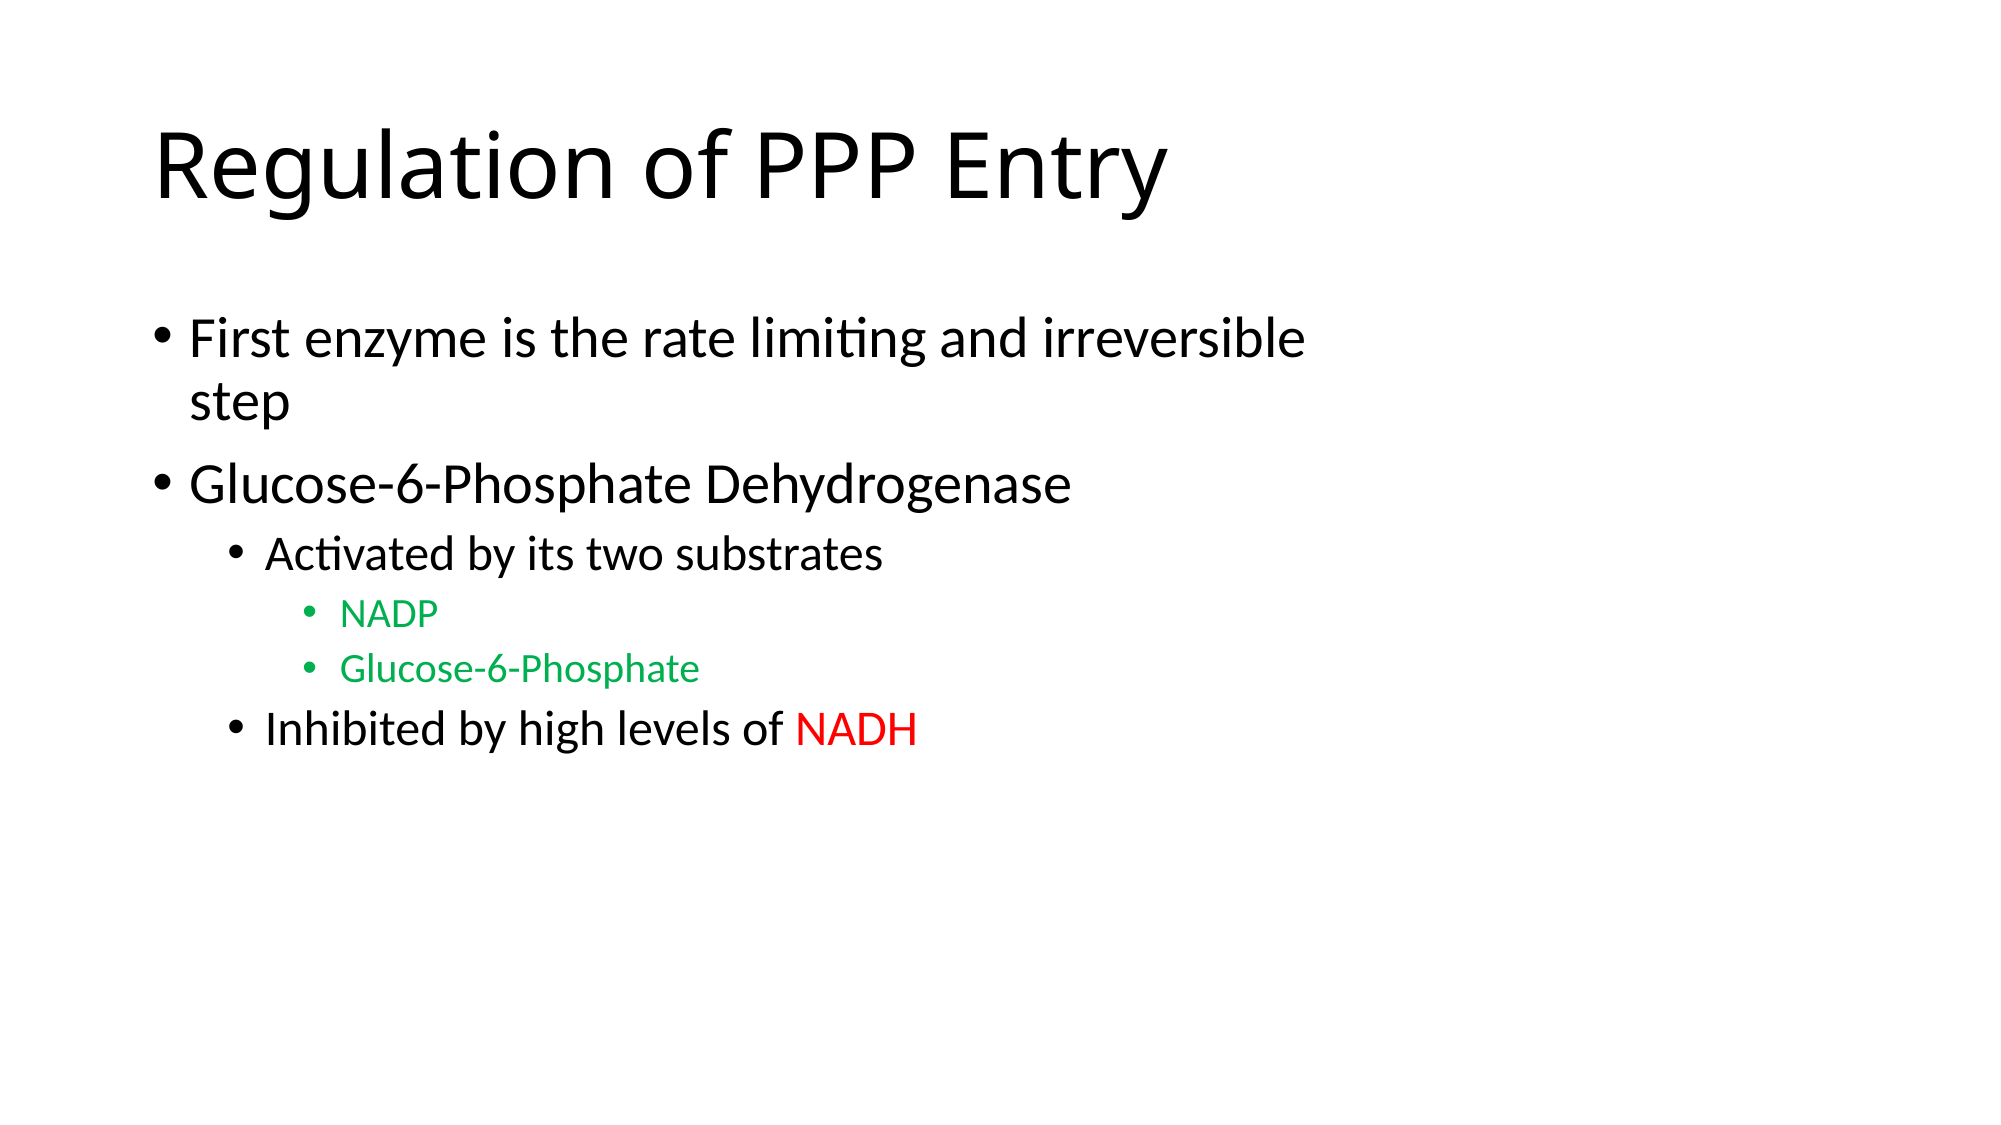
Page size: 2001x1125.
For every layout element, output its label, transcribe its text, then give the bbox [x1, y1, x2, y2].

list First enzyme is the rate limiting and irreversible step Glucose-6-Phosphate Dehydrogenase Activated by its two substrates NADP Glucose-6-Phosphate Inhibited by high levels of NADH [137, 299, 1388, 1014]
title Regulation of PPP Entry [137, 59, 1863, 278]
